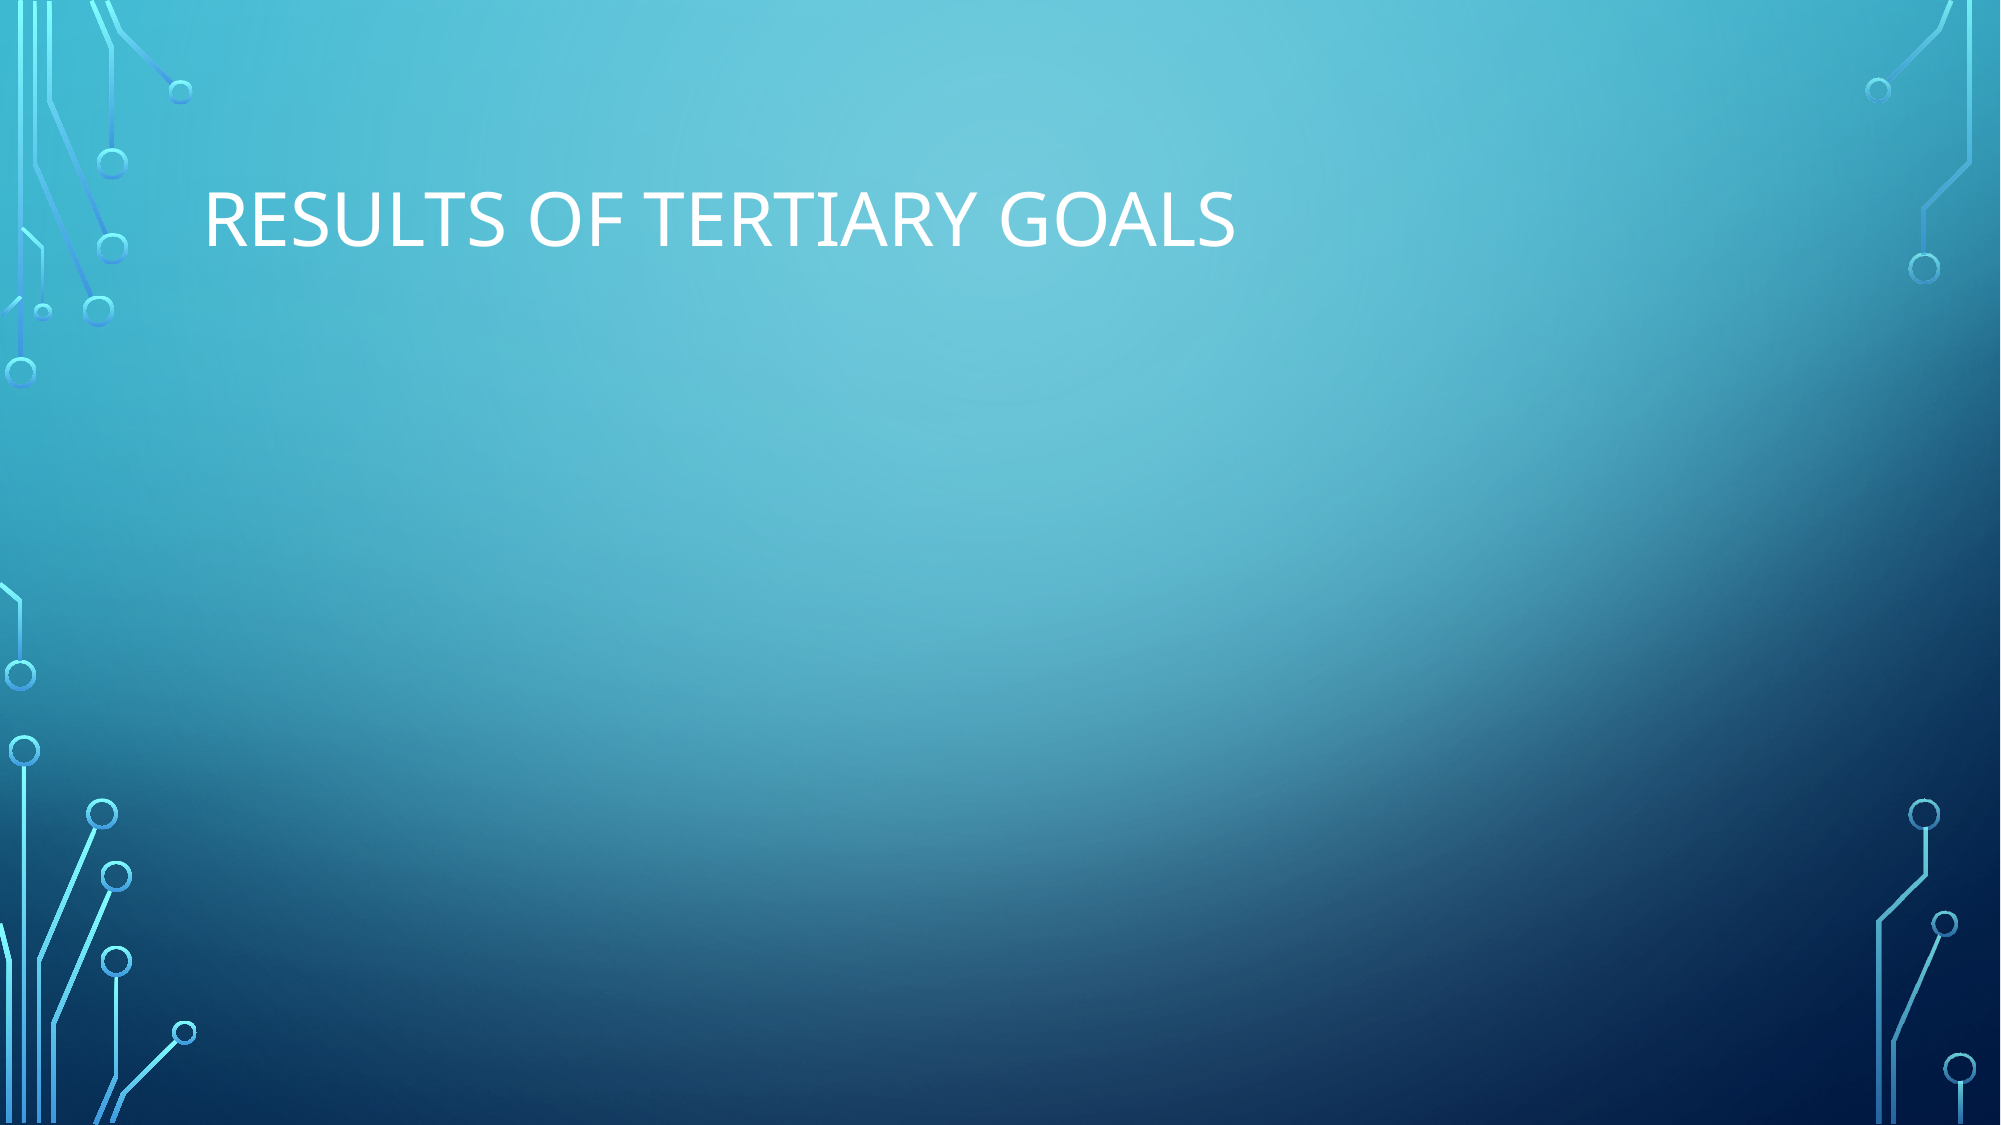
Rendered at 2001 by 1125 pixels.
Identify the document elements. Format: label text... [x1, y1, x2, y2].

title Results of tertiary goals [187, 101, 1813, 344]
